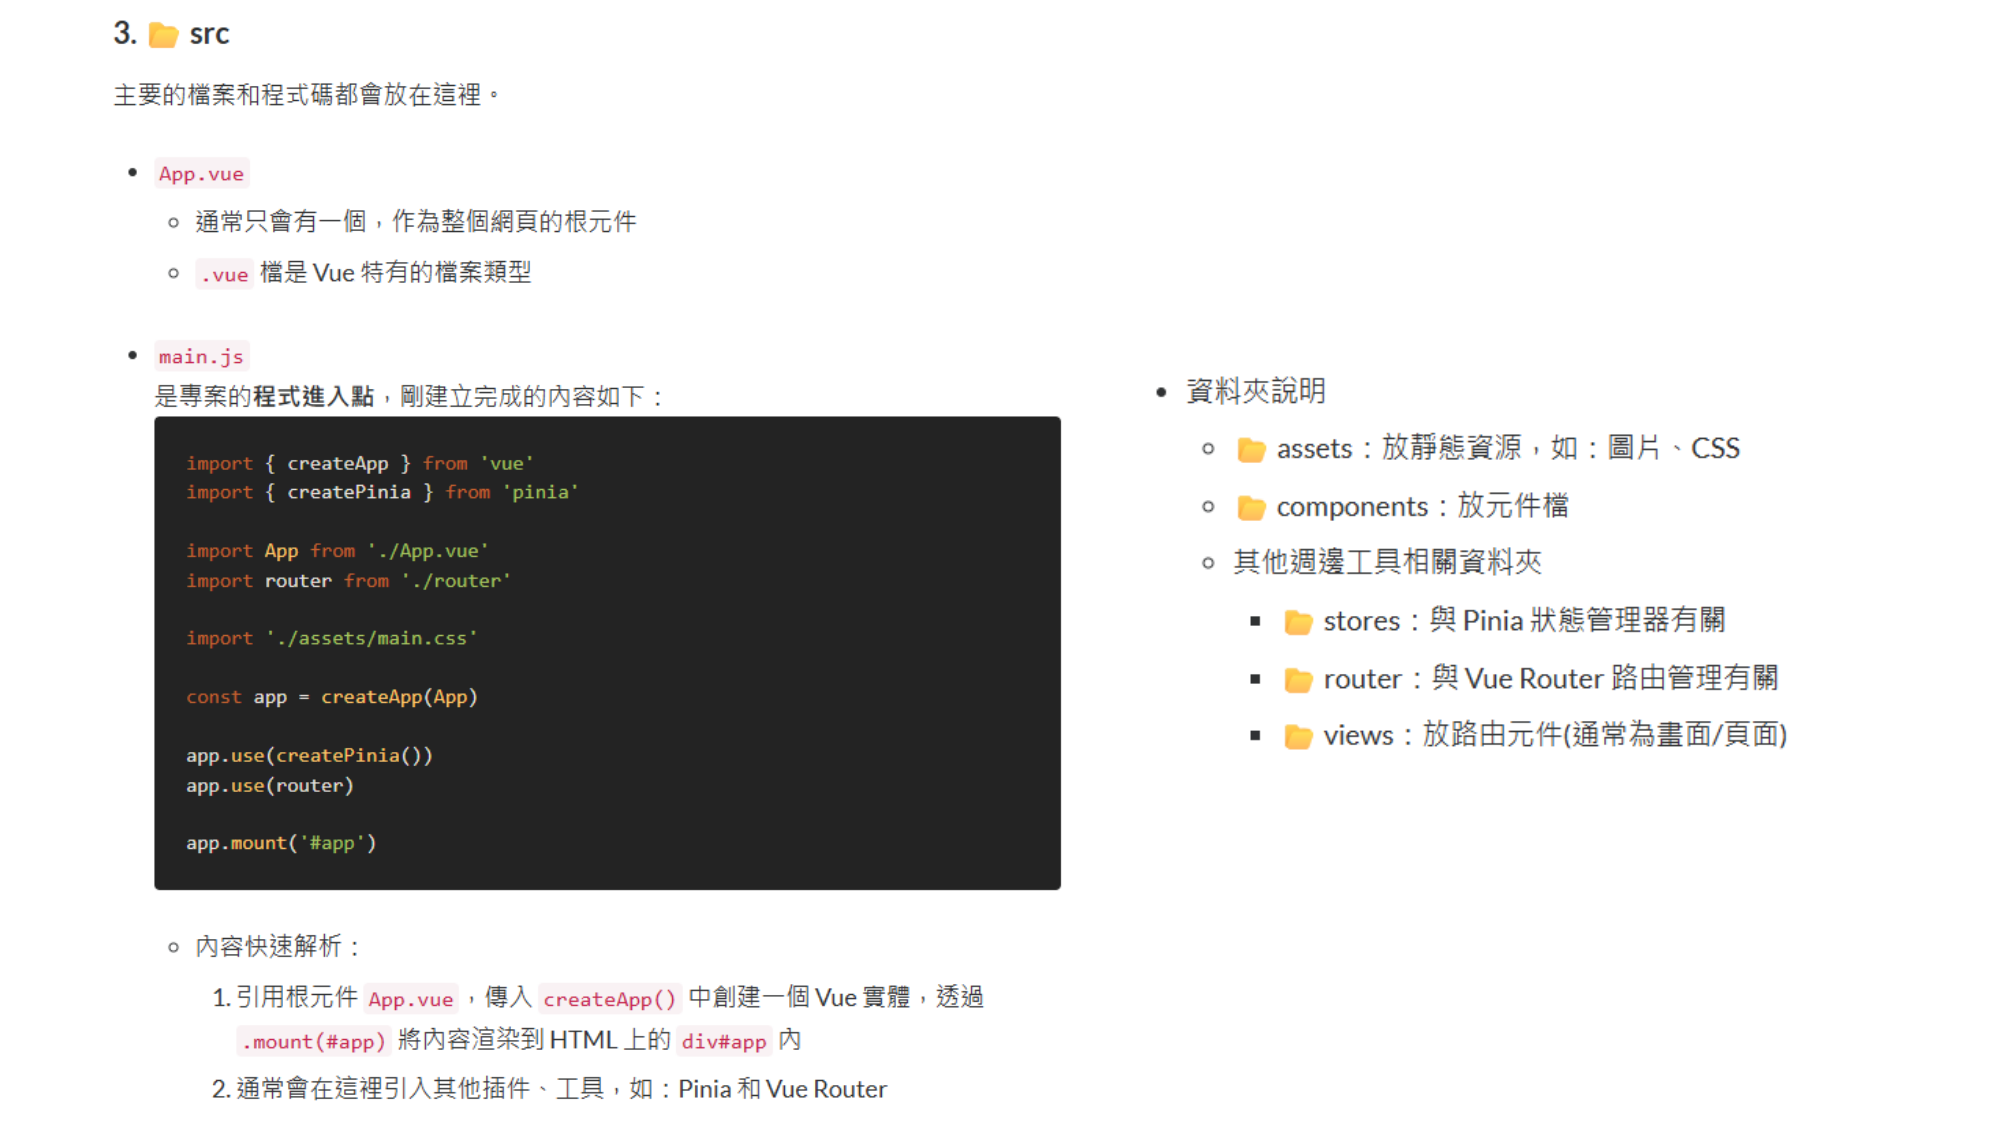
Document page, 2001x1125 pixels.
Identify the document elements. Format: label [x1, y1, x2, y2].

picture [1135, 358, 1830, 767]
picture [100, 0, 1068, 1125]
